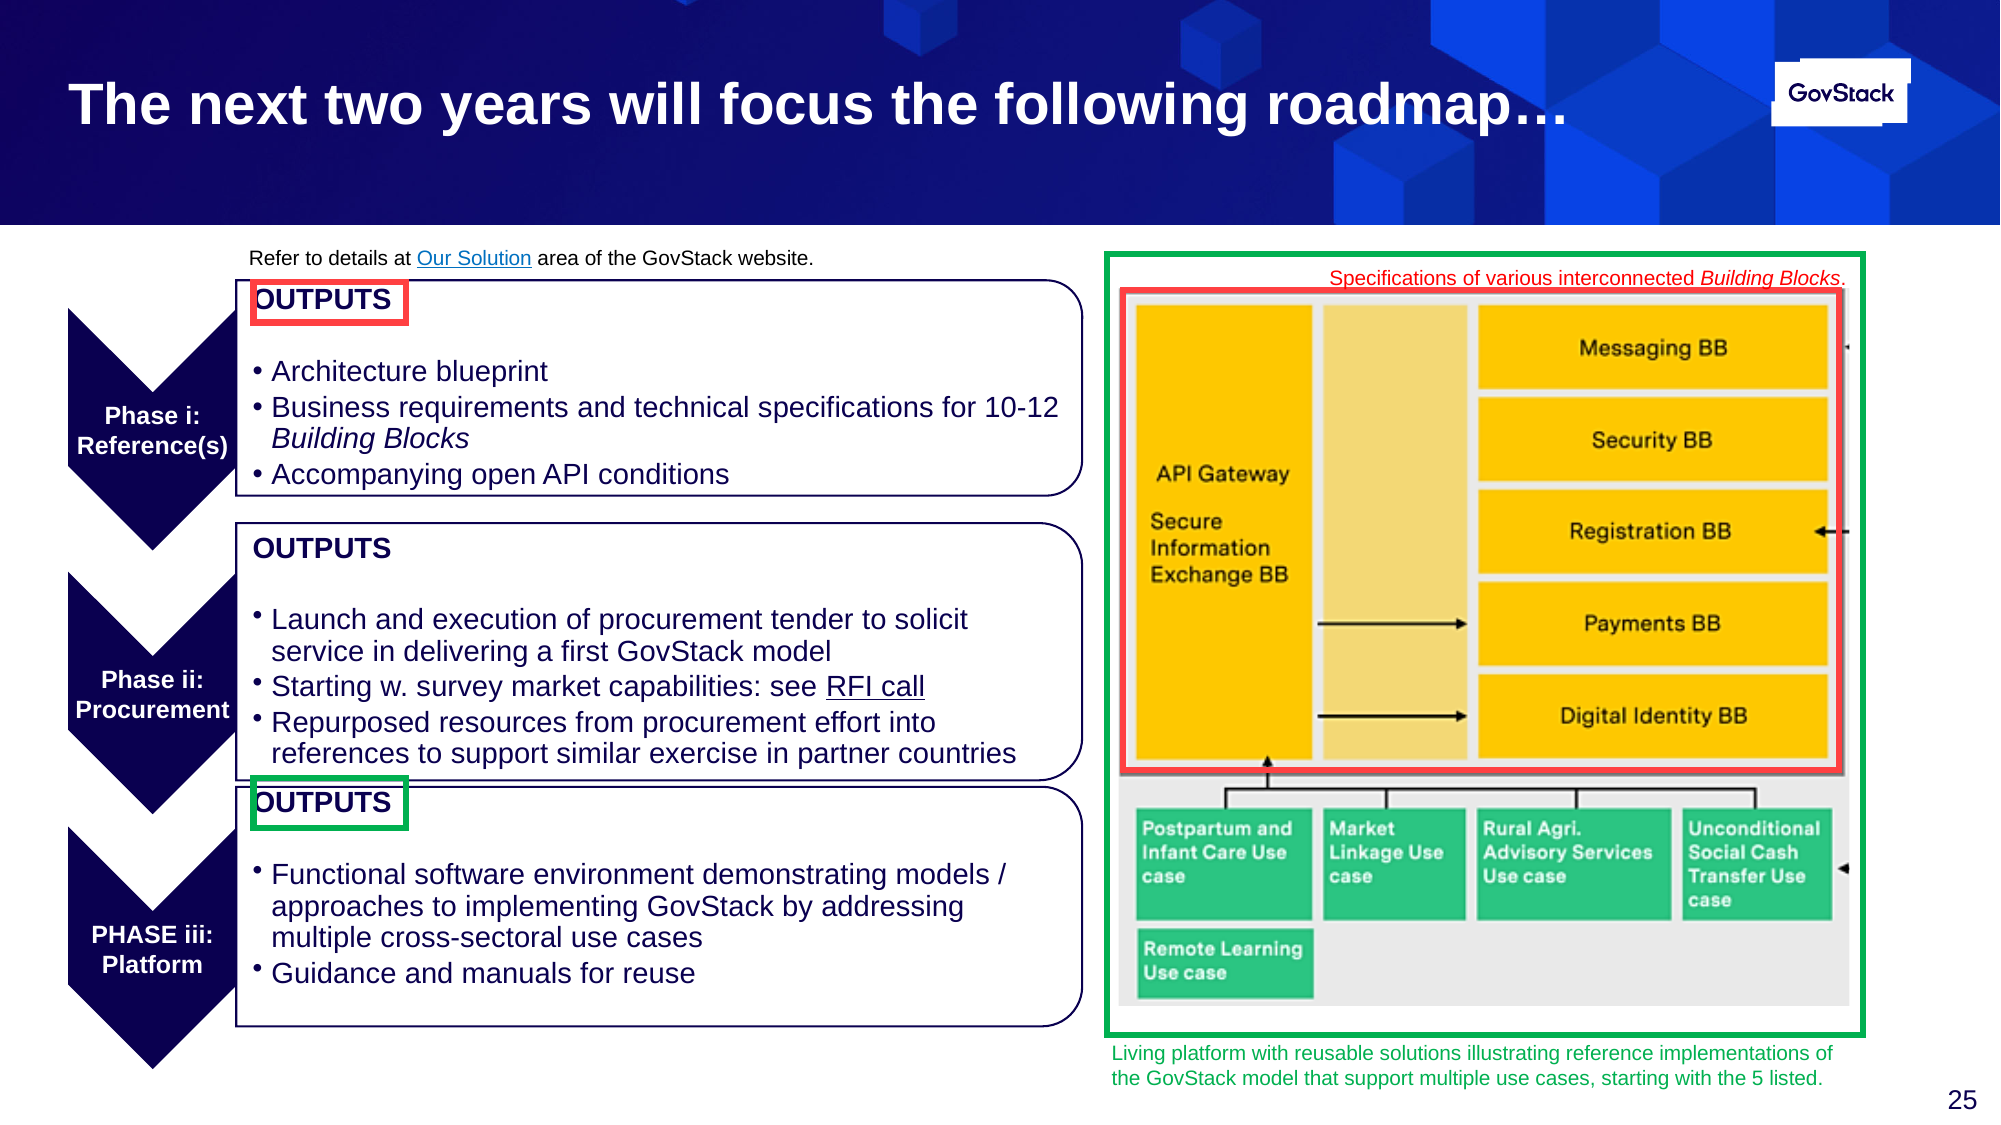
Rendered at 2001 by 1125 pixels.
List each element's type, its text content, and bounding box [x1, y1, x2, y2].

title The next two years will focus the following roadmap… [68, 43, 1799, 232]
text_box Specifications of various interconnected Building Blocks. [1314, 255, 1862, 298]
text_box [1106, 253, 1864, 1032]
text_box Refer to details at Our Solution area of the GovStack website. [234, 234, 830, 270]
text_box Living platform with reusable solutions illustrating reference implementations of the GovStack model that support multiple use cases, starting with the 5 listed. [1096, 1032, 1865, 1098]
picture [0, 0, 2000, 225]
slide_number 25 [1864, 1077, 1978, 1115]
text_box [69, 270, 1083, 1078]
picture [1118, 288, 1850, 1006]
